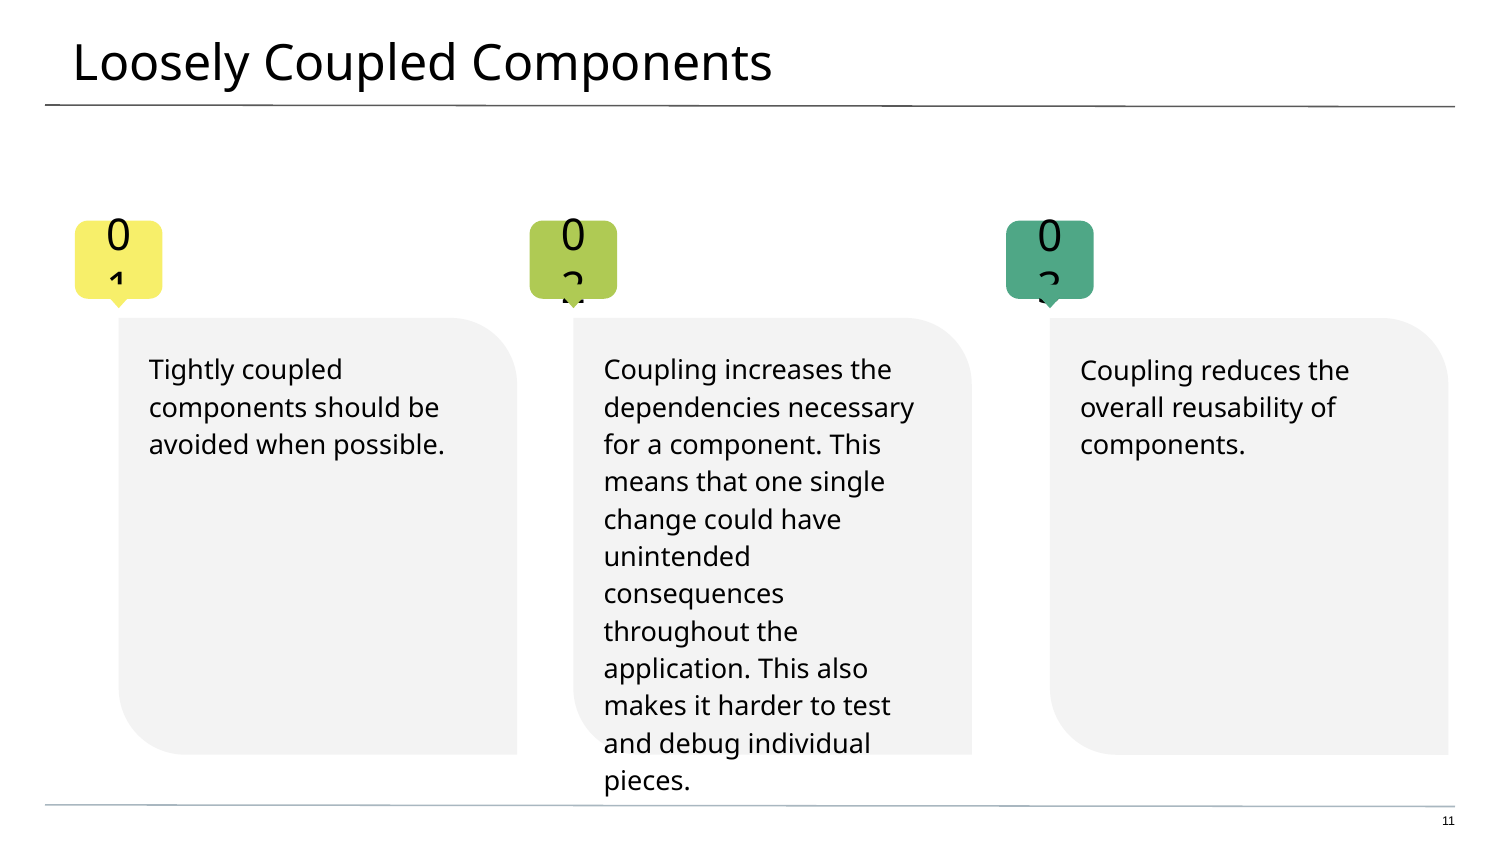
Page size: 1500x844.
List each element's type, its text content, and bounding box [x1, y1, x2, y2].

slide_number 11 [1412, 813, 1455, 831]
title Loosely Coupled Components [0, 0, 1500, 88]
subtitle Coupling increases the dependencies necessary for a component. This means that one single change could have unintended consequences throughout the application. This also makes it harder to test and debug individual pieces. [573, 317, 963, 755]
subtitle Coupling reduces the overall reusability of components. [1050, 318, 1440, 755]
subtitle Tightly coupled components should be avoided when possible. [118, 317, 508, 682]
